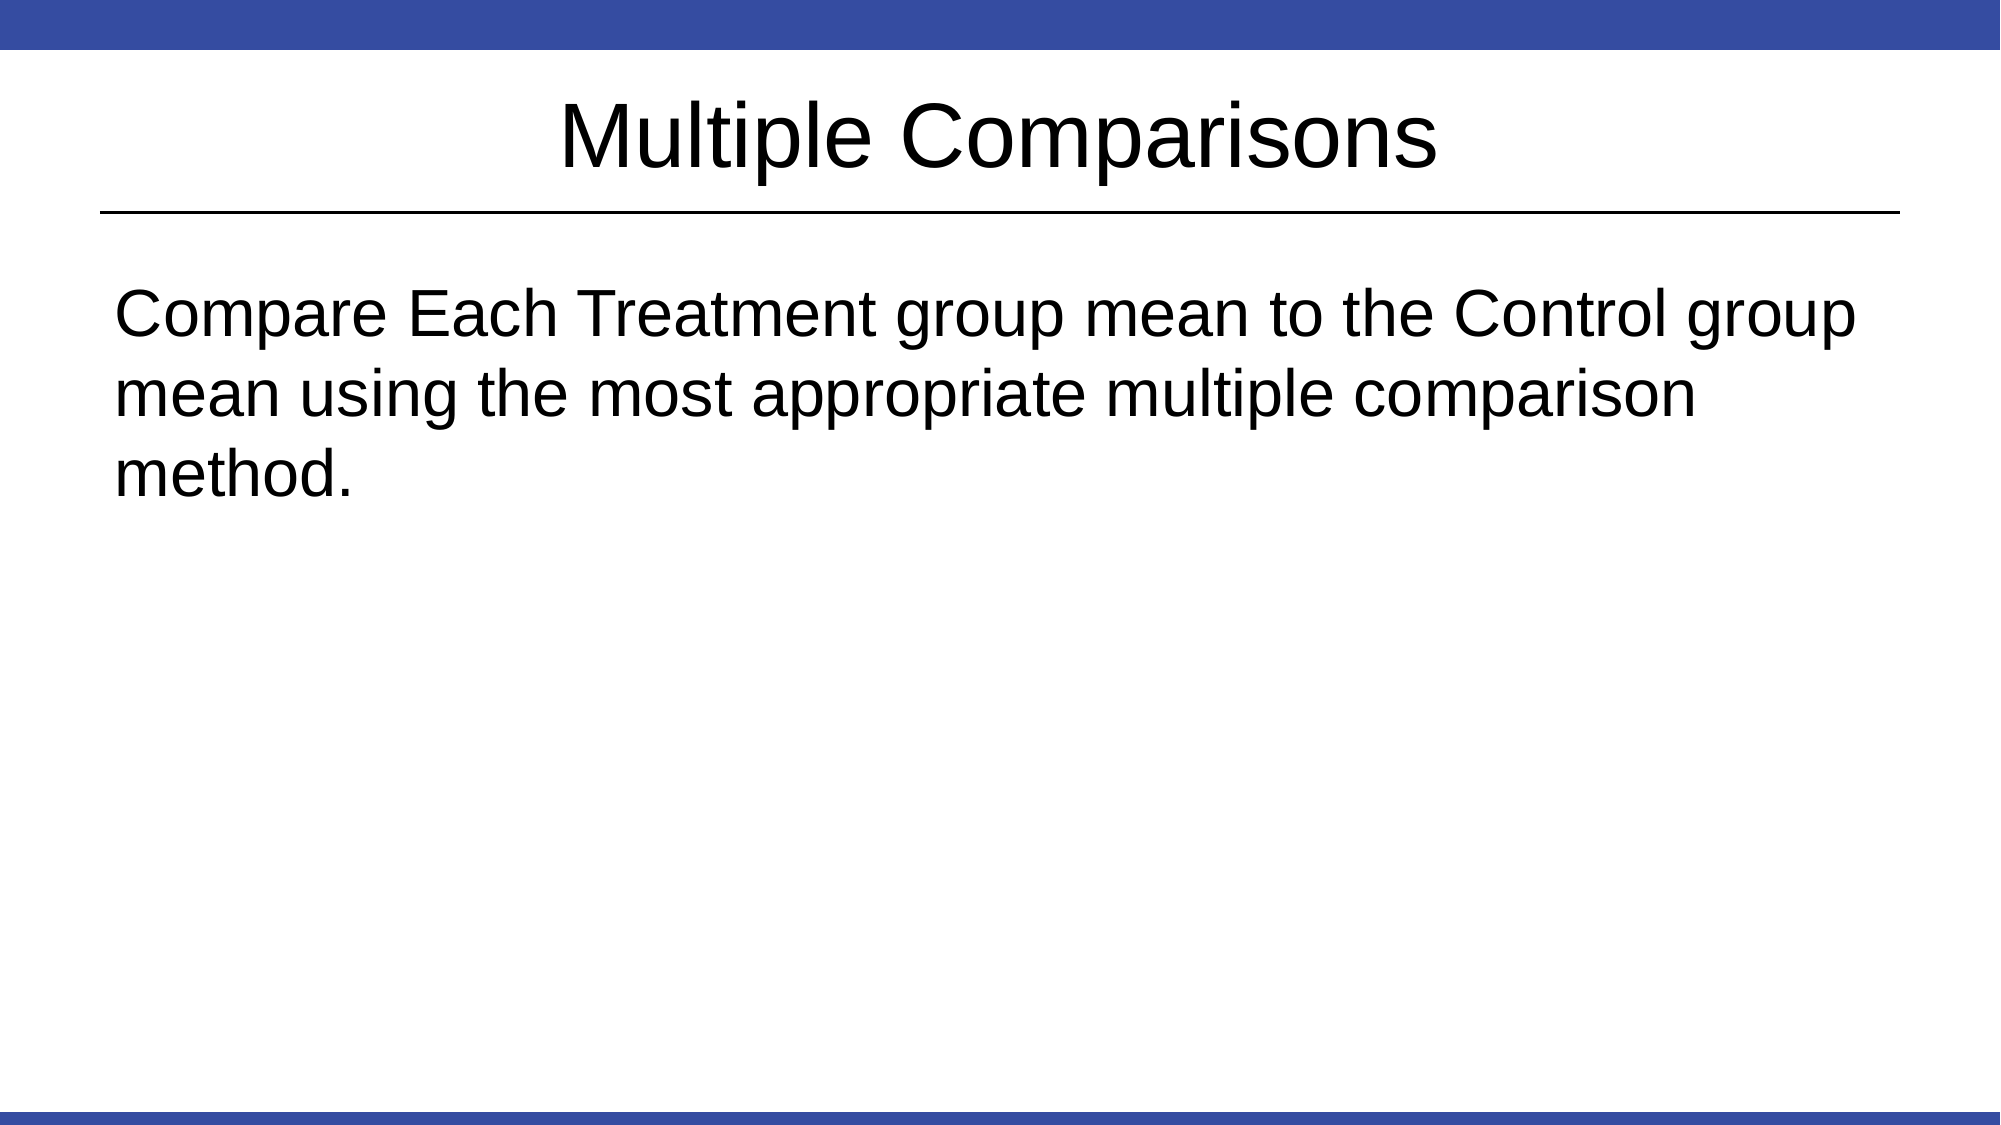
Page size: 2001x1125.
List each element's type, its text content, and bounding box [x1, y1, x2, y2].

list Compare Each Treatment group mean to the Control group mean using the most appropriate multiple comparison method. [99, 262, 1900, 1005]
title Multiple Comparisons [99, 37, 1900, 225]
